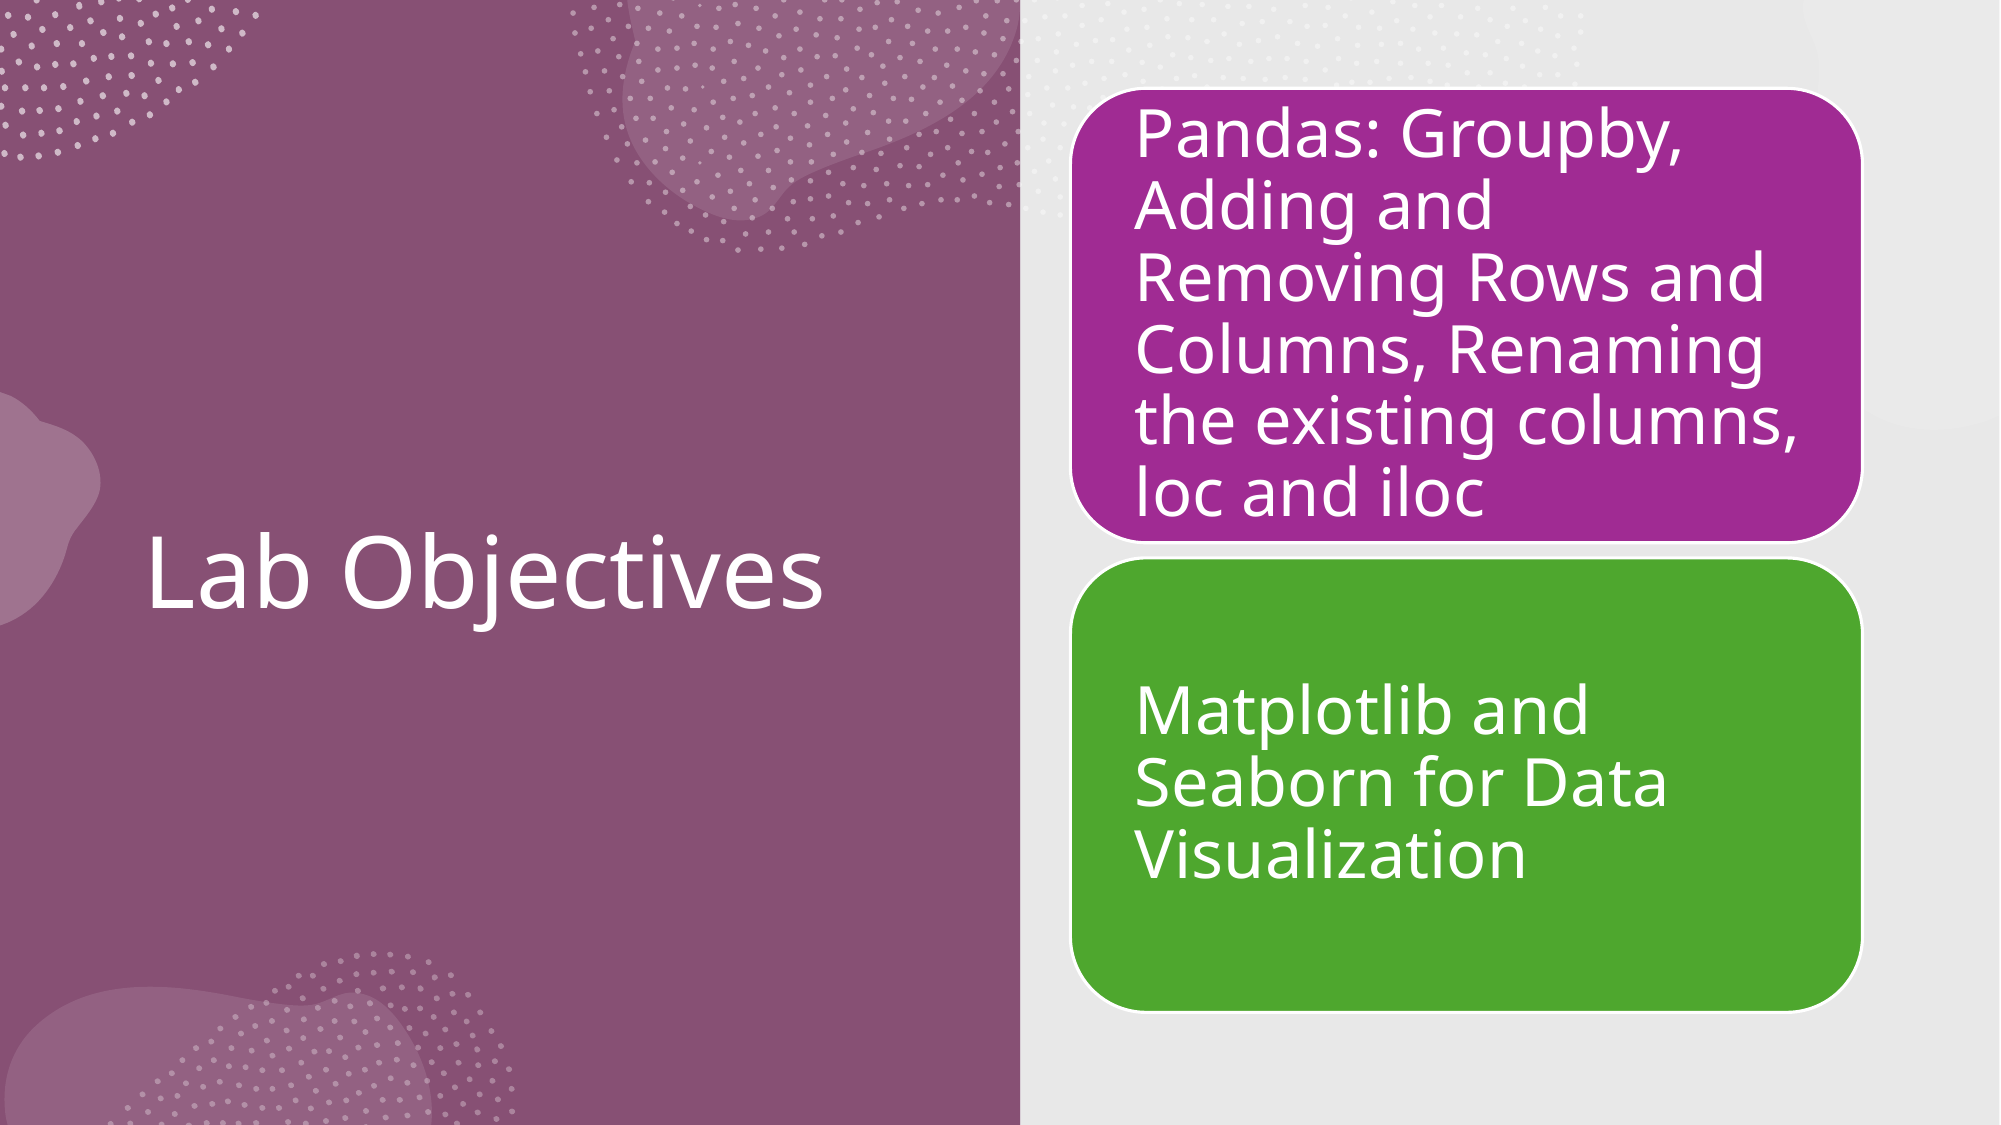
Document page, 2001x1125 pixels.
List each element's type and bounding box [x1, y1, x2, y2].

list [1069, 86, 1863, 1015]
text_box [0, 0, 2000, 1125]
